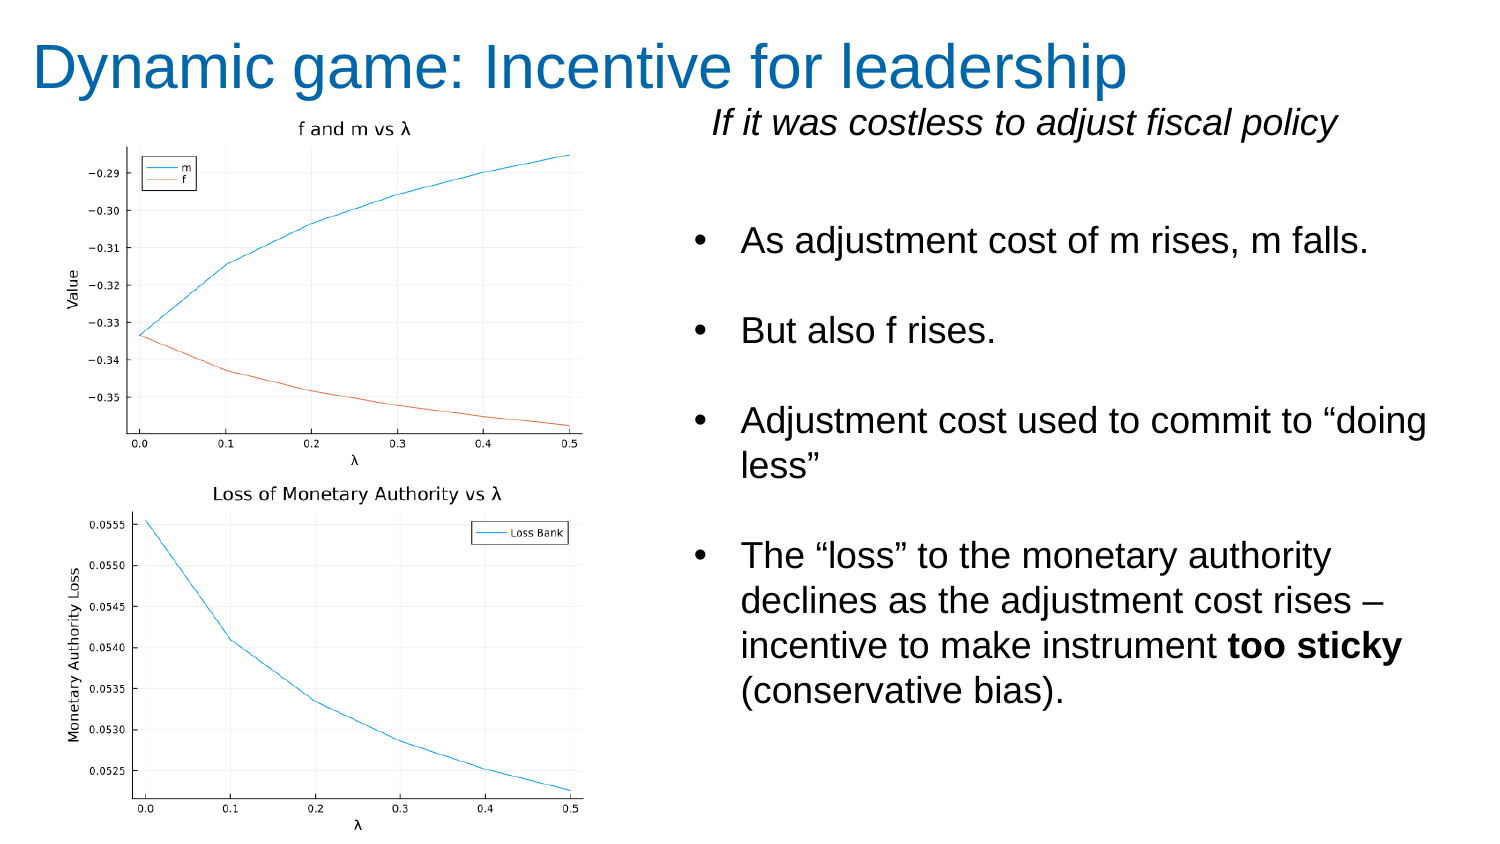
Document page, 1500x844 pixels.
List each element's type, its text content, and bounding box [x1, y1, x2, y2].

picture [64, 484, 593, 837]
text_box As adjustment cost of m rises, m falls. But also f rises. Adjustment cost used to commit to “doing less” The “loss” to the monetary authority declines as the adjustment cost rises – incentive to make instrument too sticky (conservative bias). [679, 209, 1486, 719]
text_box If it was costless to adjust fiscal policy [696, 90, 1459, 151]
title Dynamic game: Incentive for leadership [17, 20, 1459, 109]
picture [63, 118, 592, 472]
